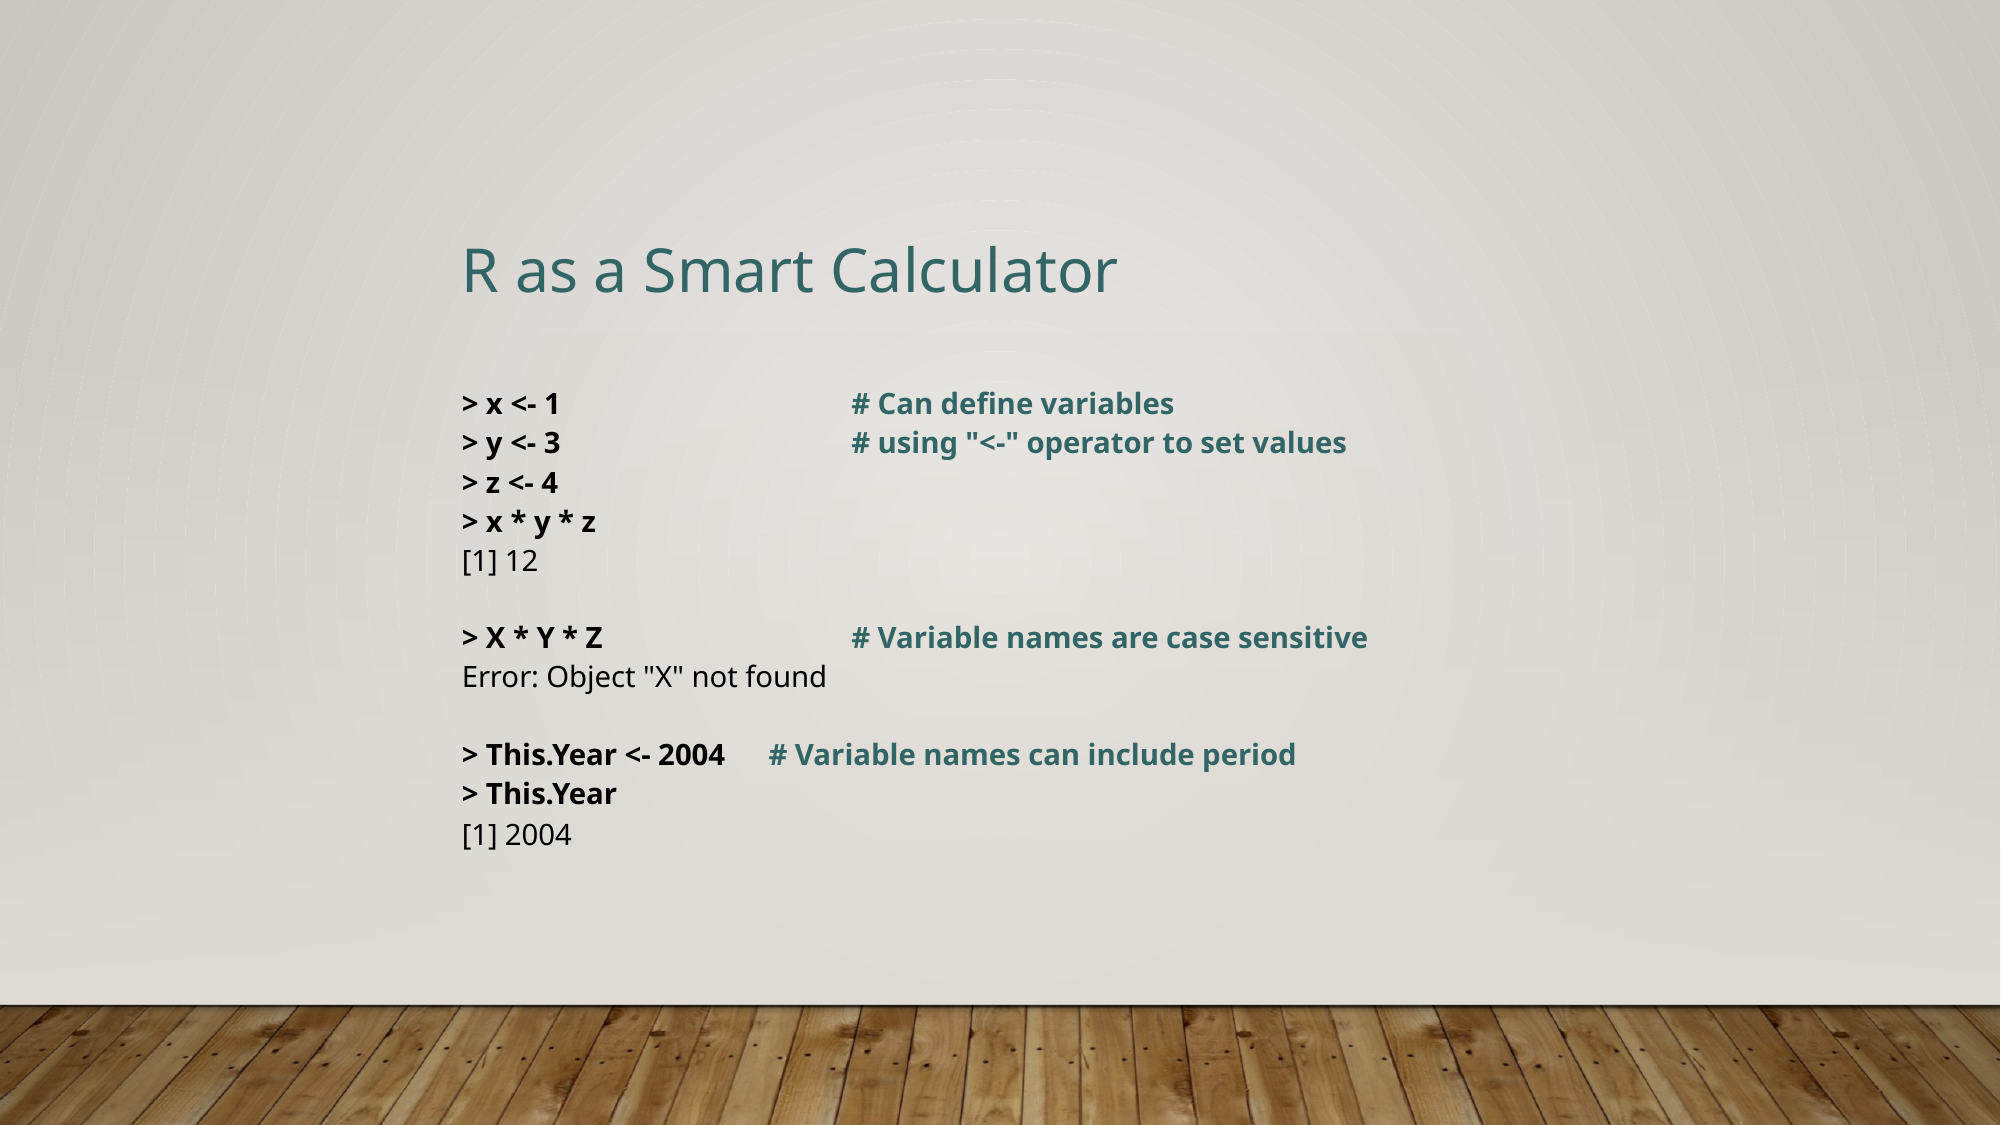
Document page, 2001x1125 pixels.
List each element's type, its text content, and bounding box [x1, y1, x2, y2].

text_box > X * Y * Z [461, 621, 701, 655]
text_box # Can define variables # using "<-" operator to set values [851, 386, 1564, 460]
text_box # Variable names are case sensitive [851, 621, 1564, 655]
picture [0, 1005, 2000, 1125]
text_box Error: Object "X" not found [461, 660, 1012, 694]
text_box > This.Year <- 2004 # Variable names can include period > This.Year [1] 2004 [461, 738, 1622, 851]
text_box > x <- 1 > y <- 3 > z <- 4 > x * y * z [1] 12 [461, 386, 701, 578]
text_box R as a Smart Calculator [461, 219, 1369, 305]
